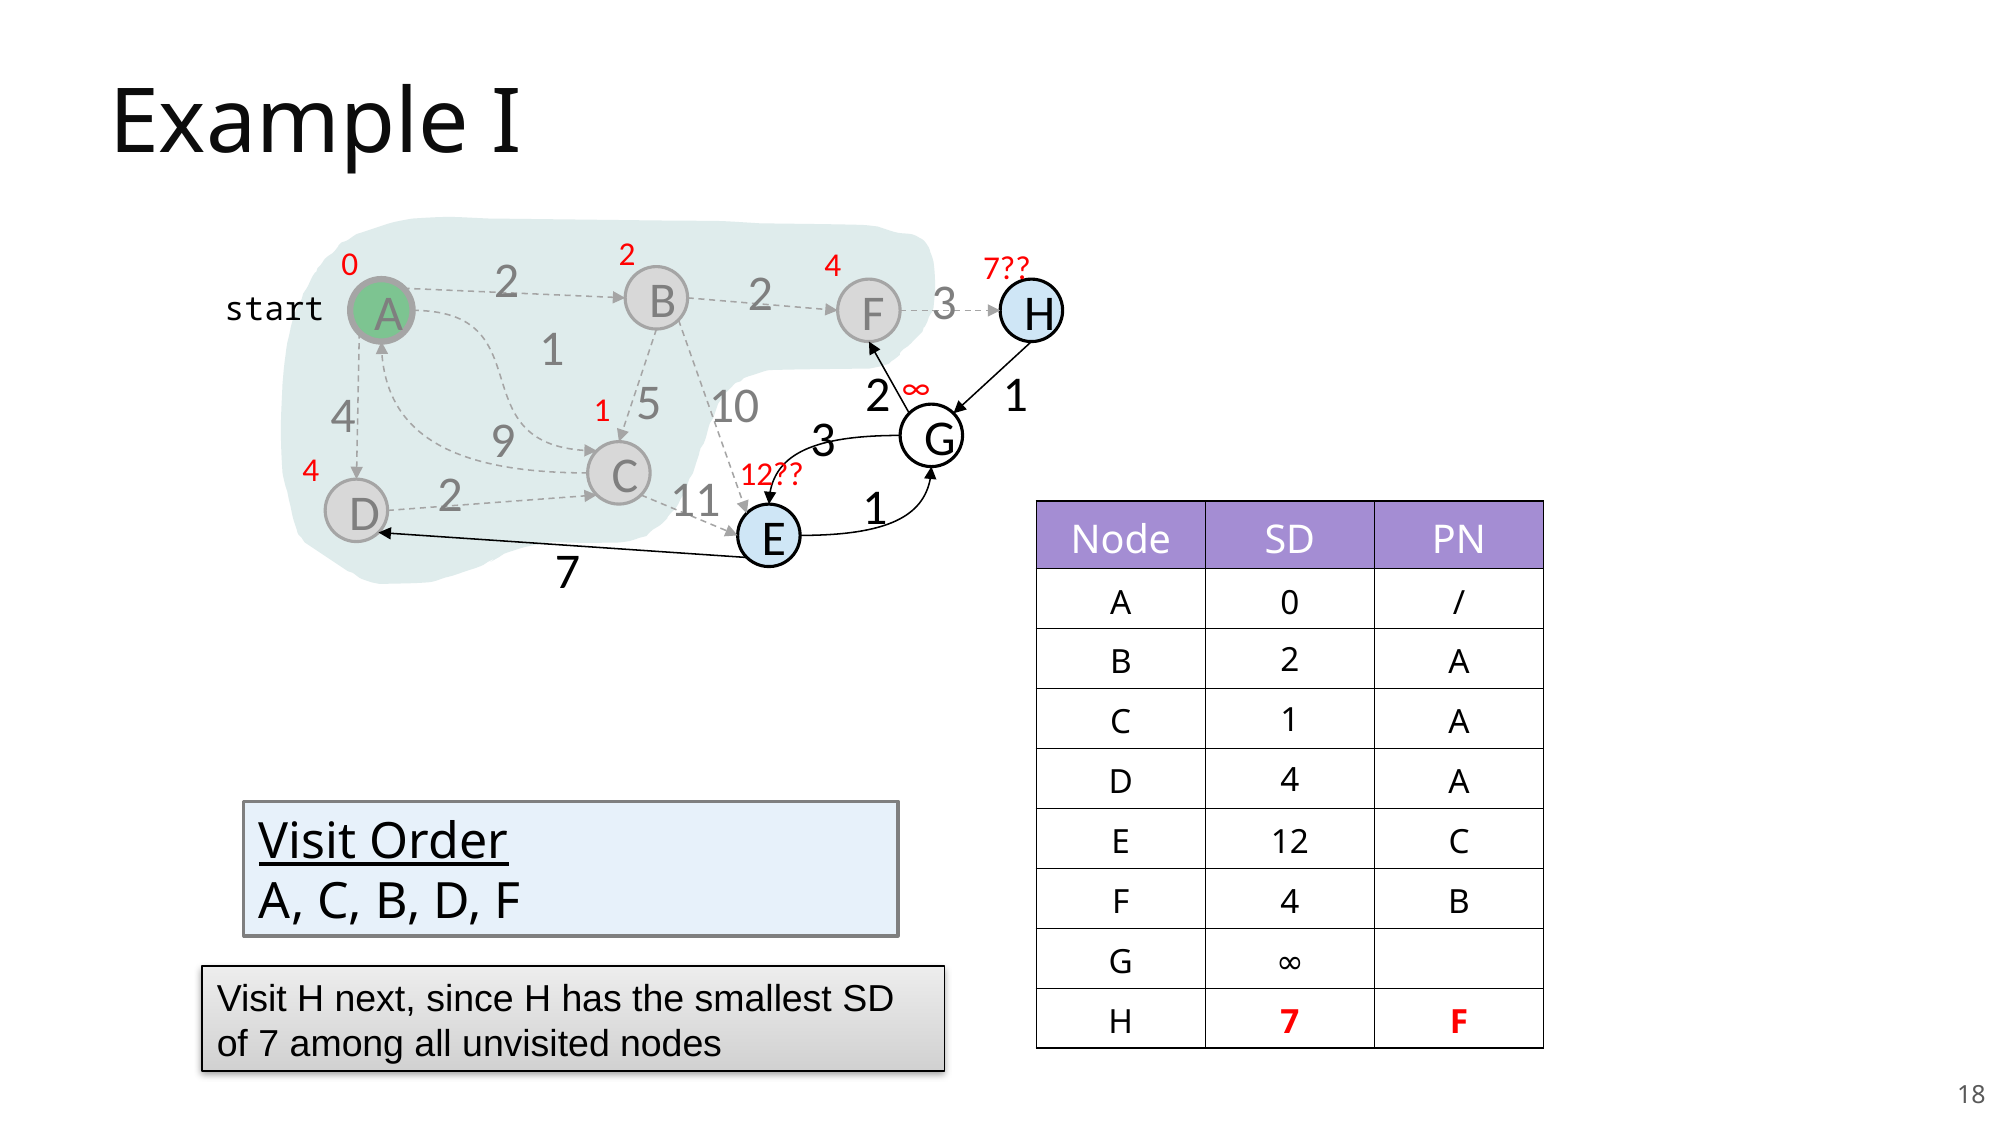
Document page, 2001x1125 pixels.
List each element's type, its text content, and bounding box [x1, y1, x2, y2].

table_cell E [1037, 809, 1205, 868]
table_header PN [1375, 502, 1543, 568]
table_cell D [1037, 749, 1205, 808]
table_cell 12 [1206, 809, 1374, 868]
table_cell A [1375, 629, 1543, 688]
text_box [394, 216, 739, 222]
table_cell A [1037, 569, 1205, 628]
table_cell B [1037, 629, 1205, 688]
table_cell H [1037, 989, 1205, 1047]
table_cell C [1375, 809, 1543, 868]
table_cell / [1375, 569, 1543, 628]
table_cell G [1037, 929, 1205, 988]
table_cell 0 [1206, 569, 1374, 628]
text_box Visit Order A, C, B, D, F [243, 801, 899, 937]
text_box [286, 224, 1063, 608]
title Example I [94, 43, 1930, 210]
table_cell A [1375, 749, 1543, 808]
table_cell 7 [1206, 989, 1374, 1047]
table_cell [1375, 929, 1543, 988]
table_header Node [1067, 502, 1205, 568]
table_cell F [1375, 989, 1543, 1047]
table_cell 2 [1206, 629, 1374, 688]
text_box start [186, 267, 281, 346]
text_box Visit H next, since H has the smallest SD of 7 among all unvisited nodes [201, 965, 945, 1072]
table_cell 4 [1206, 869, 1374, 928]
table_header SD [1206, 502, 1374, 568]
table_cell B [1375, 869, 1543, 928]
table_cell 1 [1206, 689, 1374, 748]
table_cell 4 [1206, 749, 1374, 808]
table_cell F [1037, 869, 1205, 928]
table_cell ∞ [1206, 929, 1374, 988]
table_cell C [1037, 689, 1205, 748]
table_cell A [1375, 689, 1543, 748]
